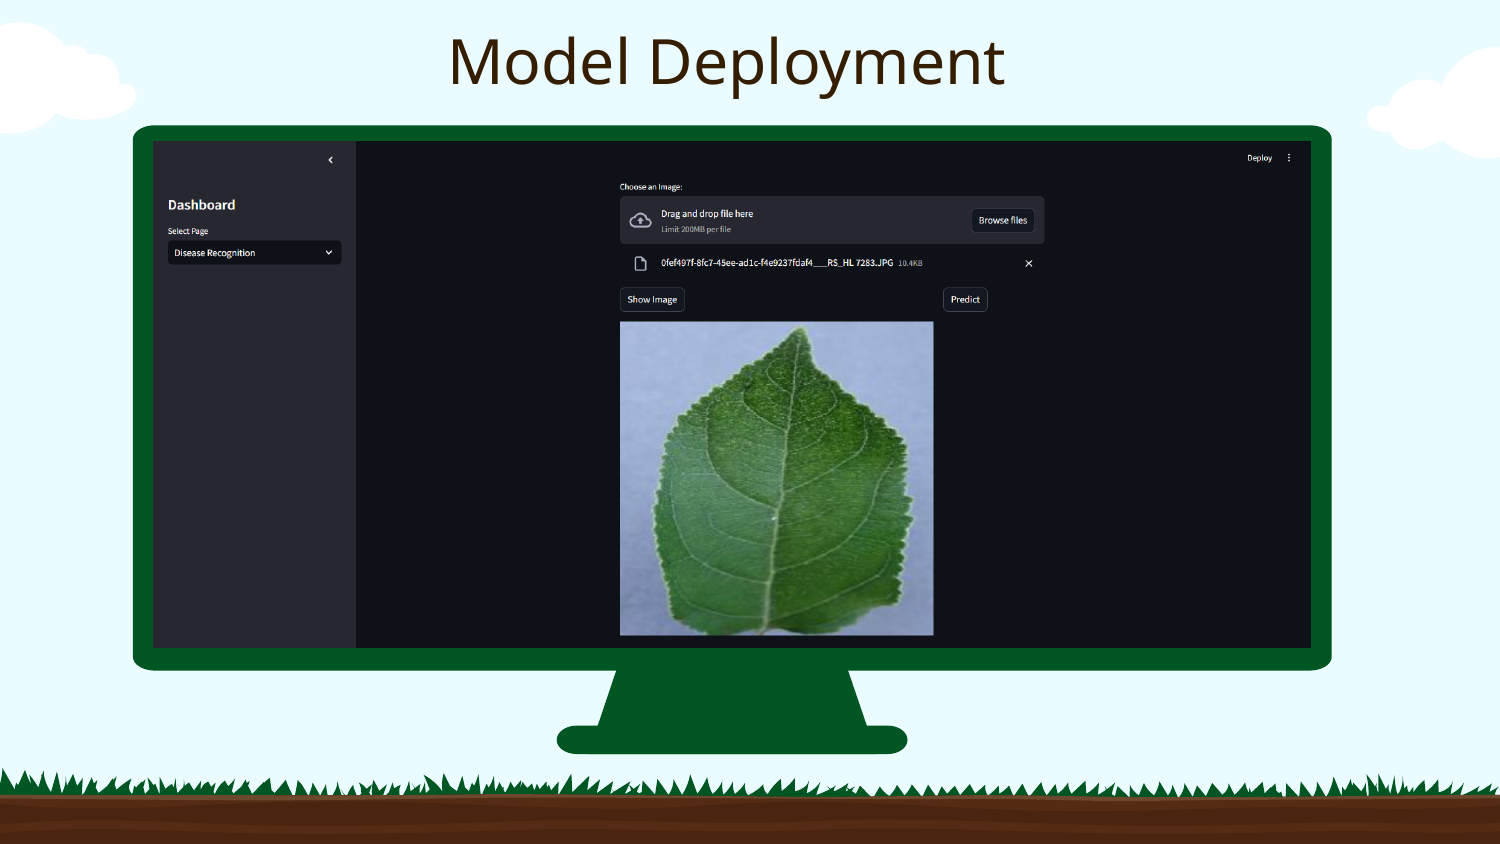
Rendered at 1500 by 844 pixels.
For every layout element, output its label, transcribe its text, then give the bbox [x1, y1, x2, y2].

picture [153, 141, 1311, 648]
title Model Deployment [432, 12, 1028, 113]
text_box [132, 124, 1332, 755]
